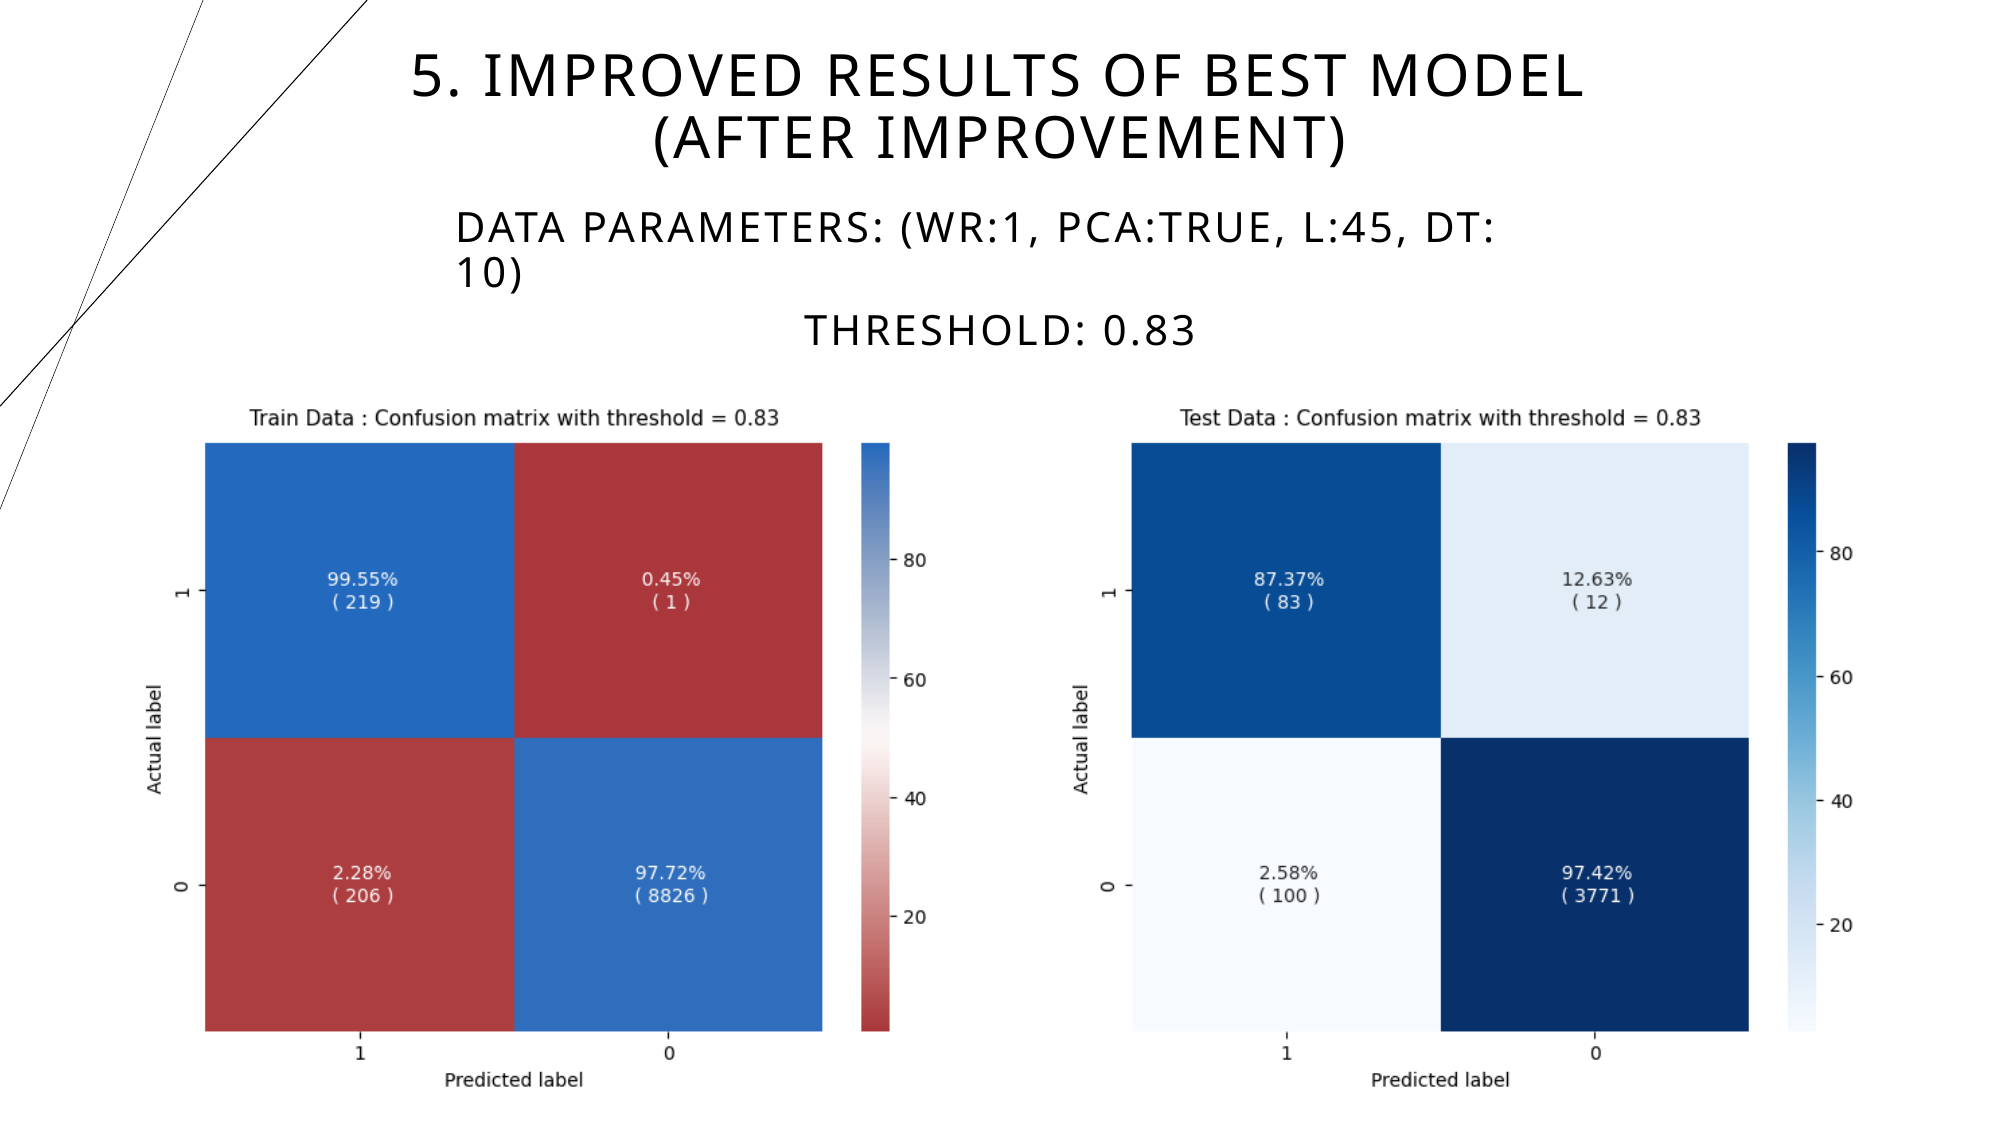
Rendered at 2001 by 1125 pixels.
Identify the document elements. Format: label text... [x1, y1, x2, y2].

text_box Threshold: 0.83 [440, 276, 1560, 362]
title 5. Improved results of best model (After Improvement) [309, 0, 1691, 218]
picture [134, 396, 1866, 1103]
list Data parameters: (WR:1, pca:true, l:45, dt: 10) [440, 218, 1560, 276]
